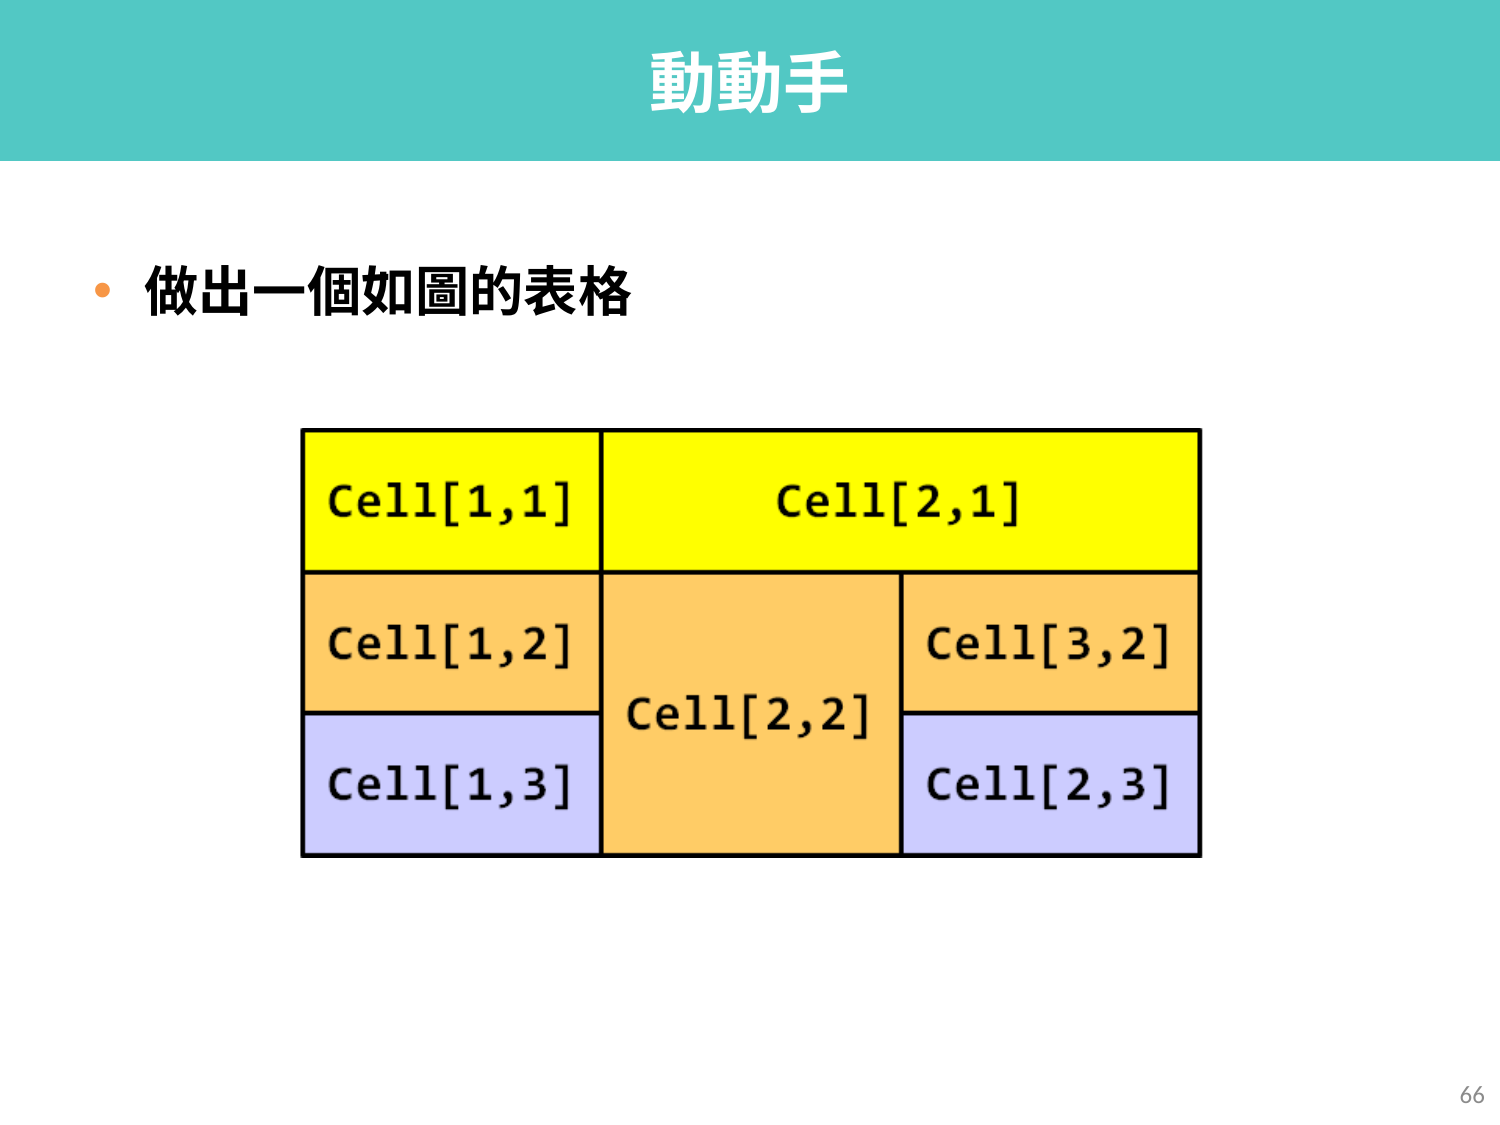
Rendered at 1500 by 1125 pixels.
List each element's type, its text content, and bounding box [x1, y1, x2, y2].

slide_number 66 [1425, 1074, 1500, 1113]
list ­做出一個如圖的表格 [41, 184, 1459, 1106]
picture [295, 427, 1205, 858]
title 動動手 [0, 0, 1500, 161]
